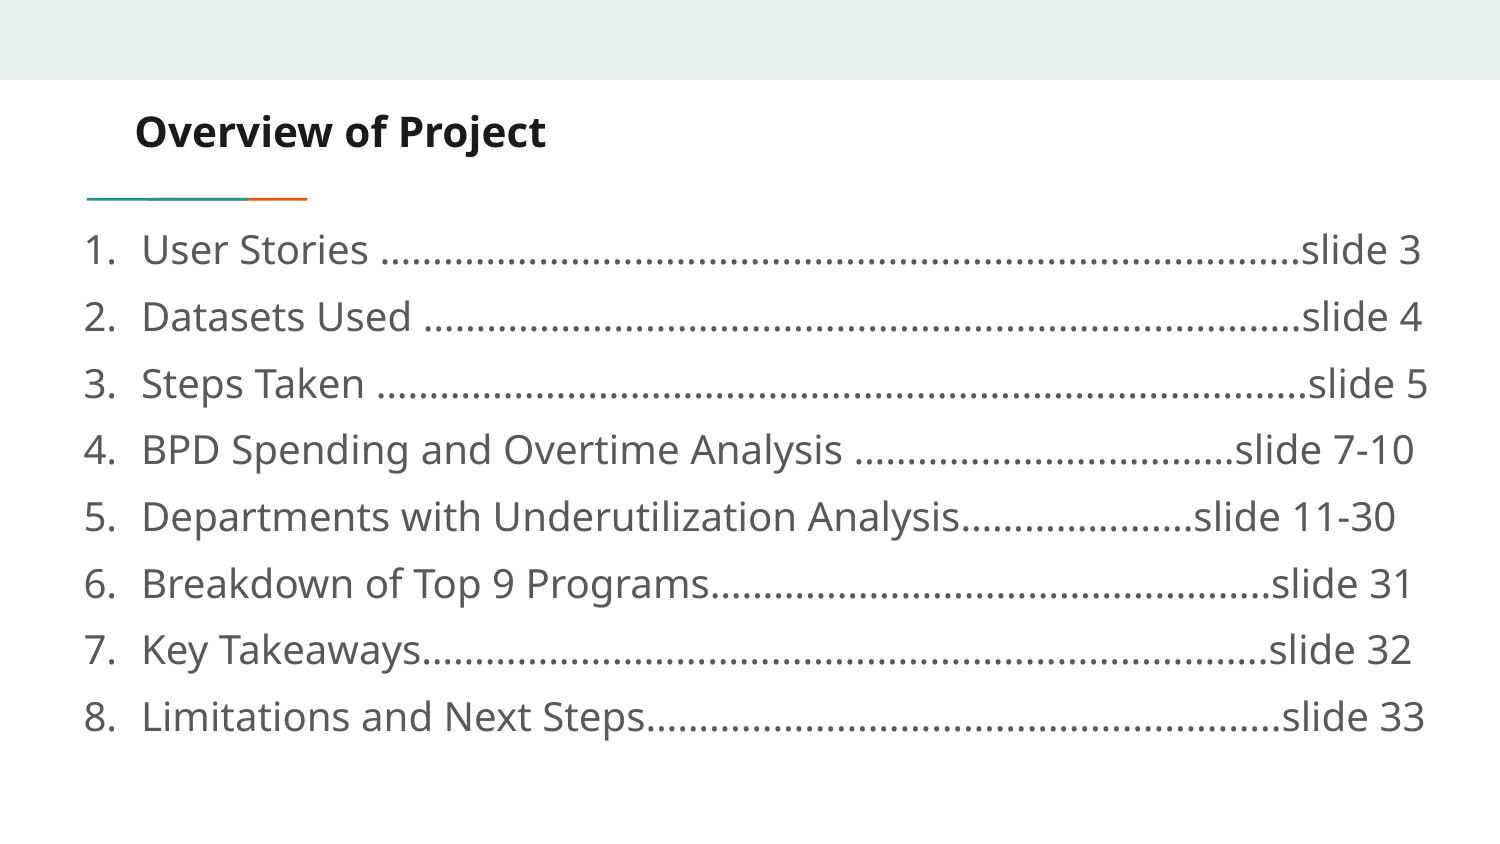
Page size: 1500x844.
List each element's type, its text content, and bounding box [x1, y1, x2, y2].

title Overview of Project [119, 86, 1381, 175]
list User Stories ………………………………………………………………….………..slide 3 Datasets Used ………………………………………………………………………..slide 4 Steps Taken ………………………………………………………………………..…..slide 5 BPD Spending and Overtime Analysis ………………………………slide 7-10 Departments with Underutilization Analysis………………….slide 11-30 Breakdown of Top 9 Programs……………………………………………..slide 31 Key Takeaways……………………………………………………………………..slide 32 Limitations and Next Steps…………………………………………..…..…..slide 33 [51, 213, 1449, 844]
